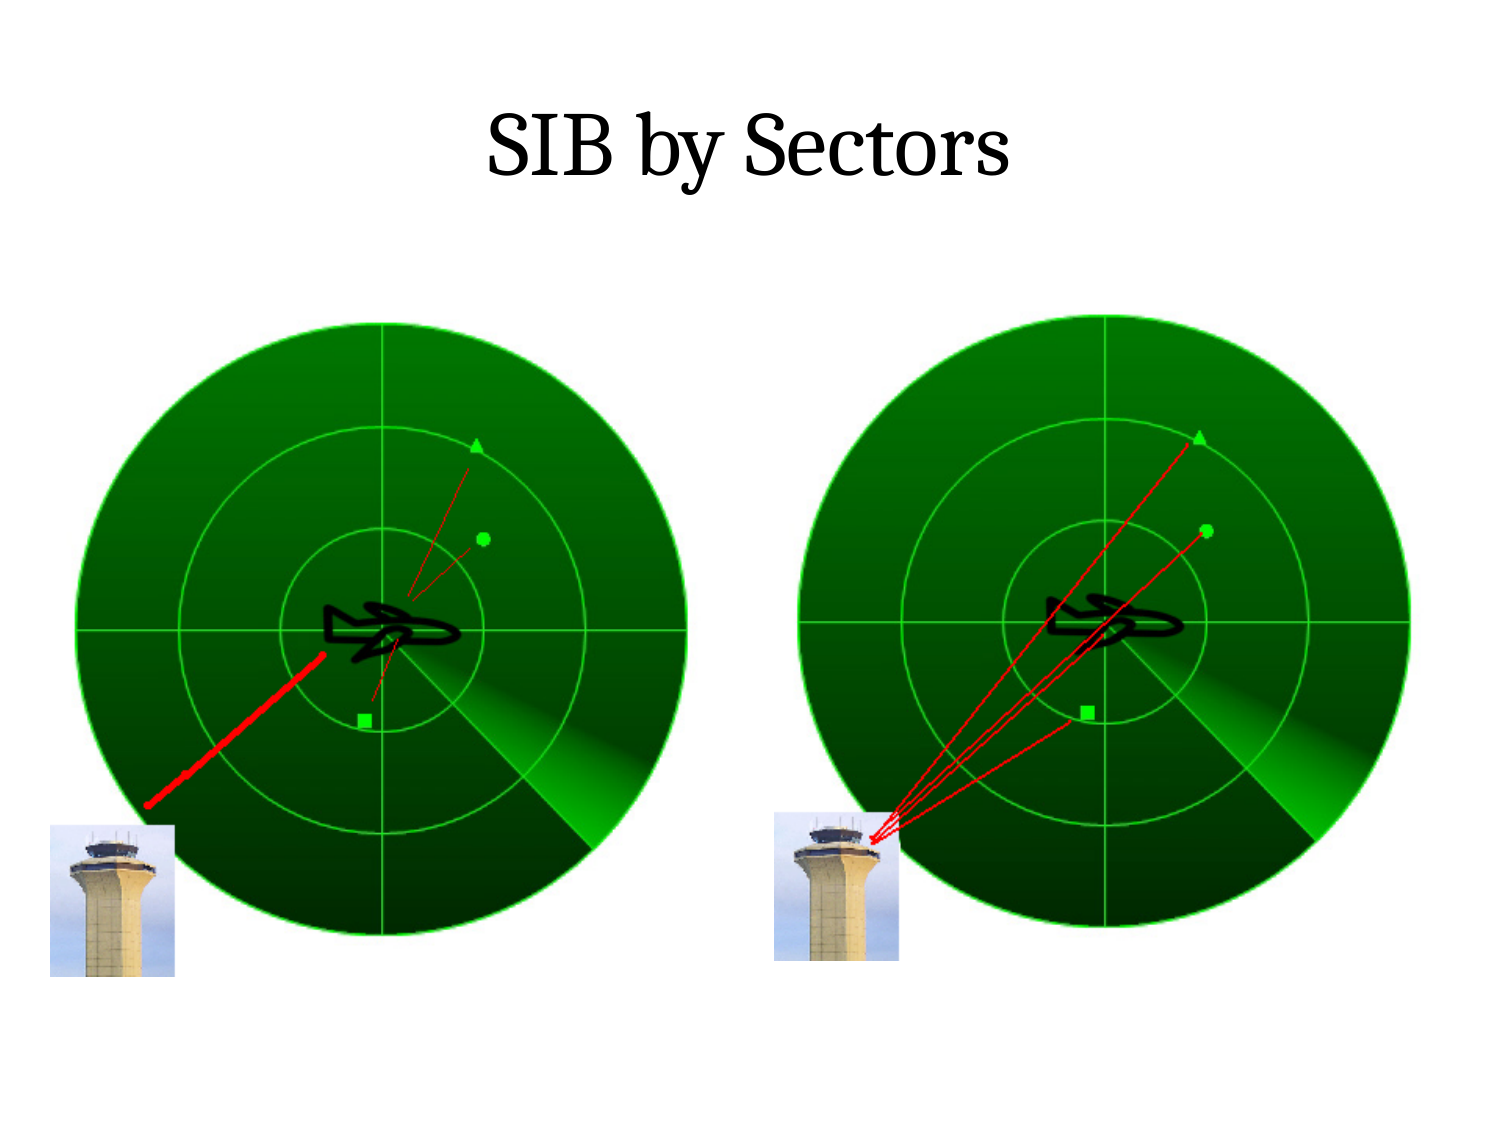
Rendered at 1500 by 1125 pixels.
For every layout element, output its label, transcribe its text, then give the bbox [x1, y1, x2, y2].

picture [49, 312, 724, 977]
title SIB by Sectors [75, 45, 1425, 233]
picture [774, 293, 1441, 961]
